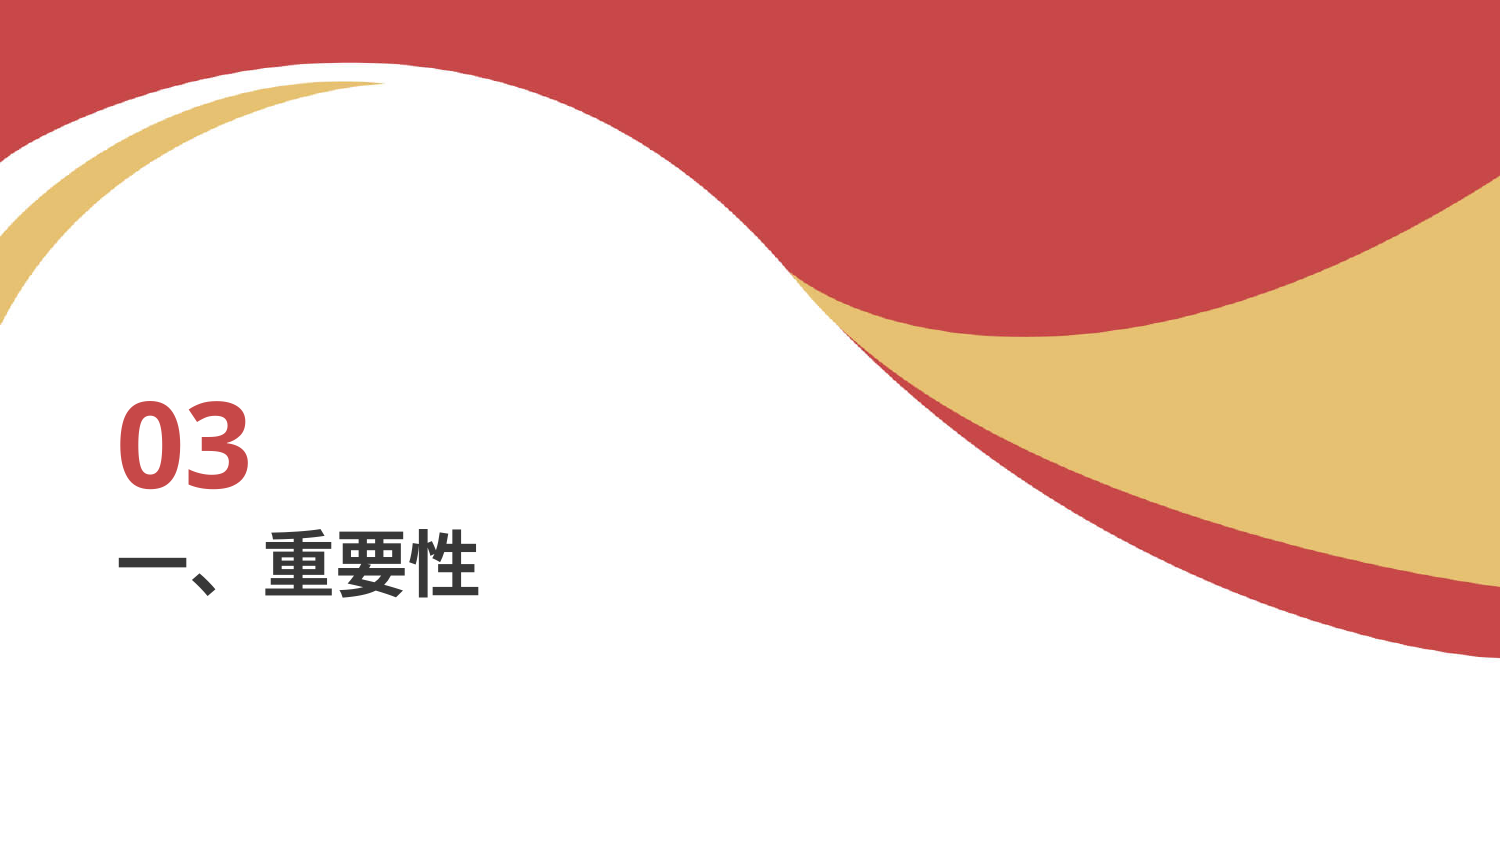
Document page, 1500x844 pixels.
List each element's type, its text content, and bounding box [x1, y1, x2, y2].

text_box 03 [101, 338, 340, 511]
text_box 一、重要性 [101, 511, 939, 658]
picture [0, 0, 1500, 844]
